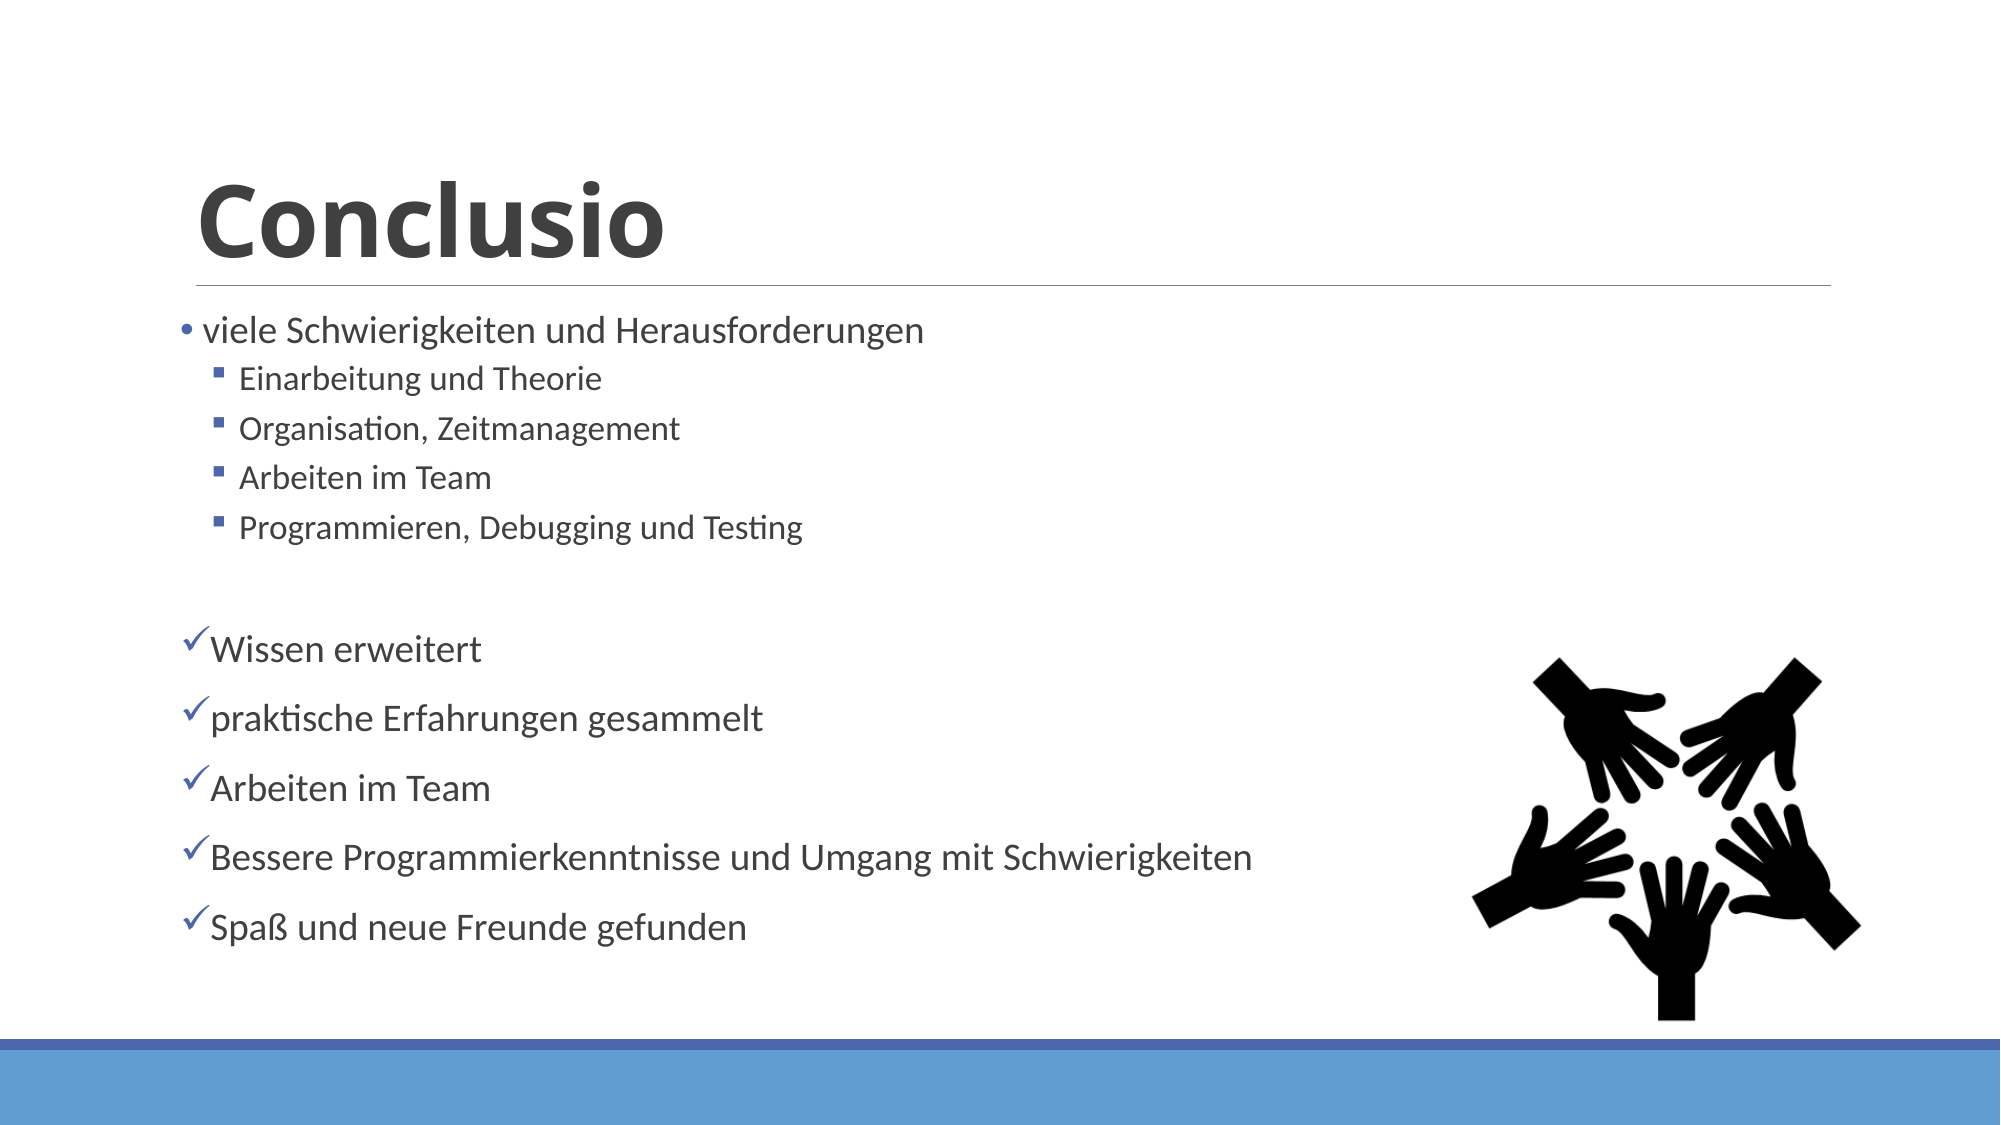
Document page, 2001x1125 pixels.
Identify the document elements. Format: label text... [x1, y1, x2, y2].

picture [1465, 639, 1868, 1040]
text_box [1109, 234, 1559, 295]
list viele Schwierigkeiten und Herausforderungen Einarbeitung und Theorie Organisation, Zeitmanagement Arbeiten im Team Programmieren, Debugging und Testing Wissen erweitert praktische Erfahrungen gesammelt Arbeiten im Team Bessere Programmierkenntnisse und Umgang mit Schwierigkeiten Spaß und neue Freunde gefunden [180, 302, 1830, 963]
title Conclusio [180, 47, 1830, 285]
